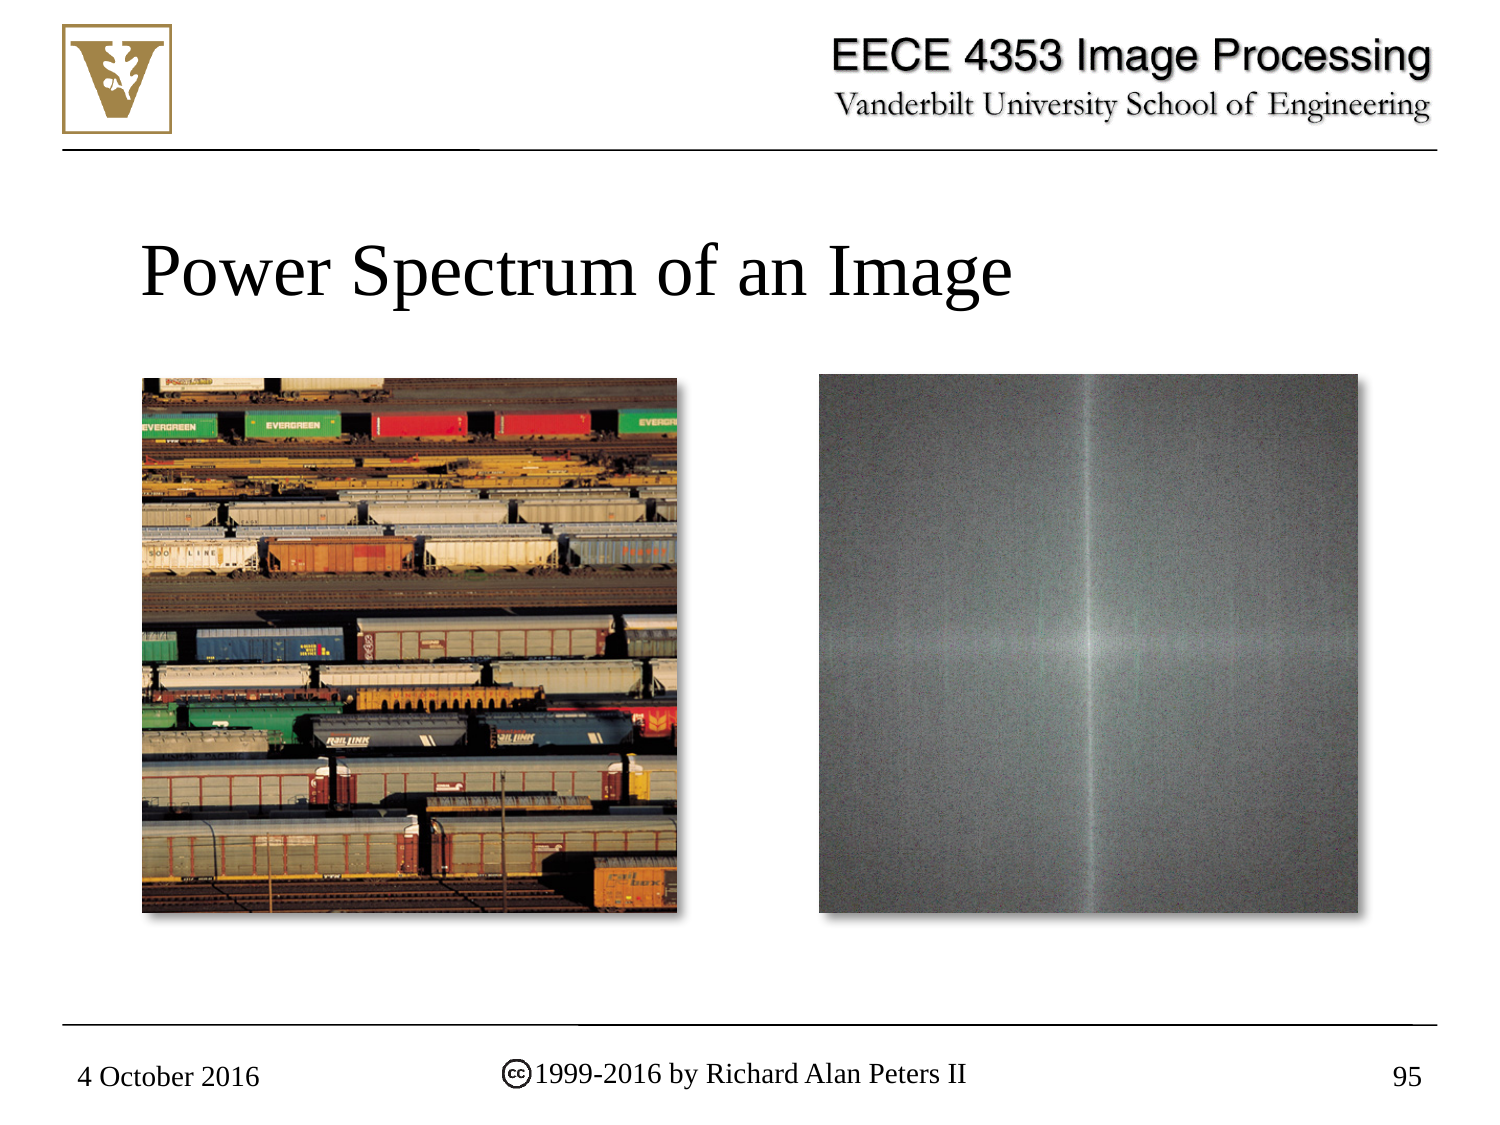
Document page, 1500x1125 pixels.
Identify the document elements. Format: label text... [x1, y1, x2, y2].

picture [142, 378, 677, 913]
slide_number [62, 1037, 375, 1113]
picture [62, 24, 172, 134]
footer 1999-2016 by Richard Alan Peters II [500, 1034, 1002, 1110]
slide_number 95 [1125, 1037, 1438, 1113]
picture [826, 25, 1436, 133]
title Power Spectrum of an Image [125, 206, 1038, 325]
picture [819, 374, 1358, 913]
